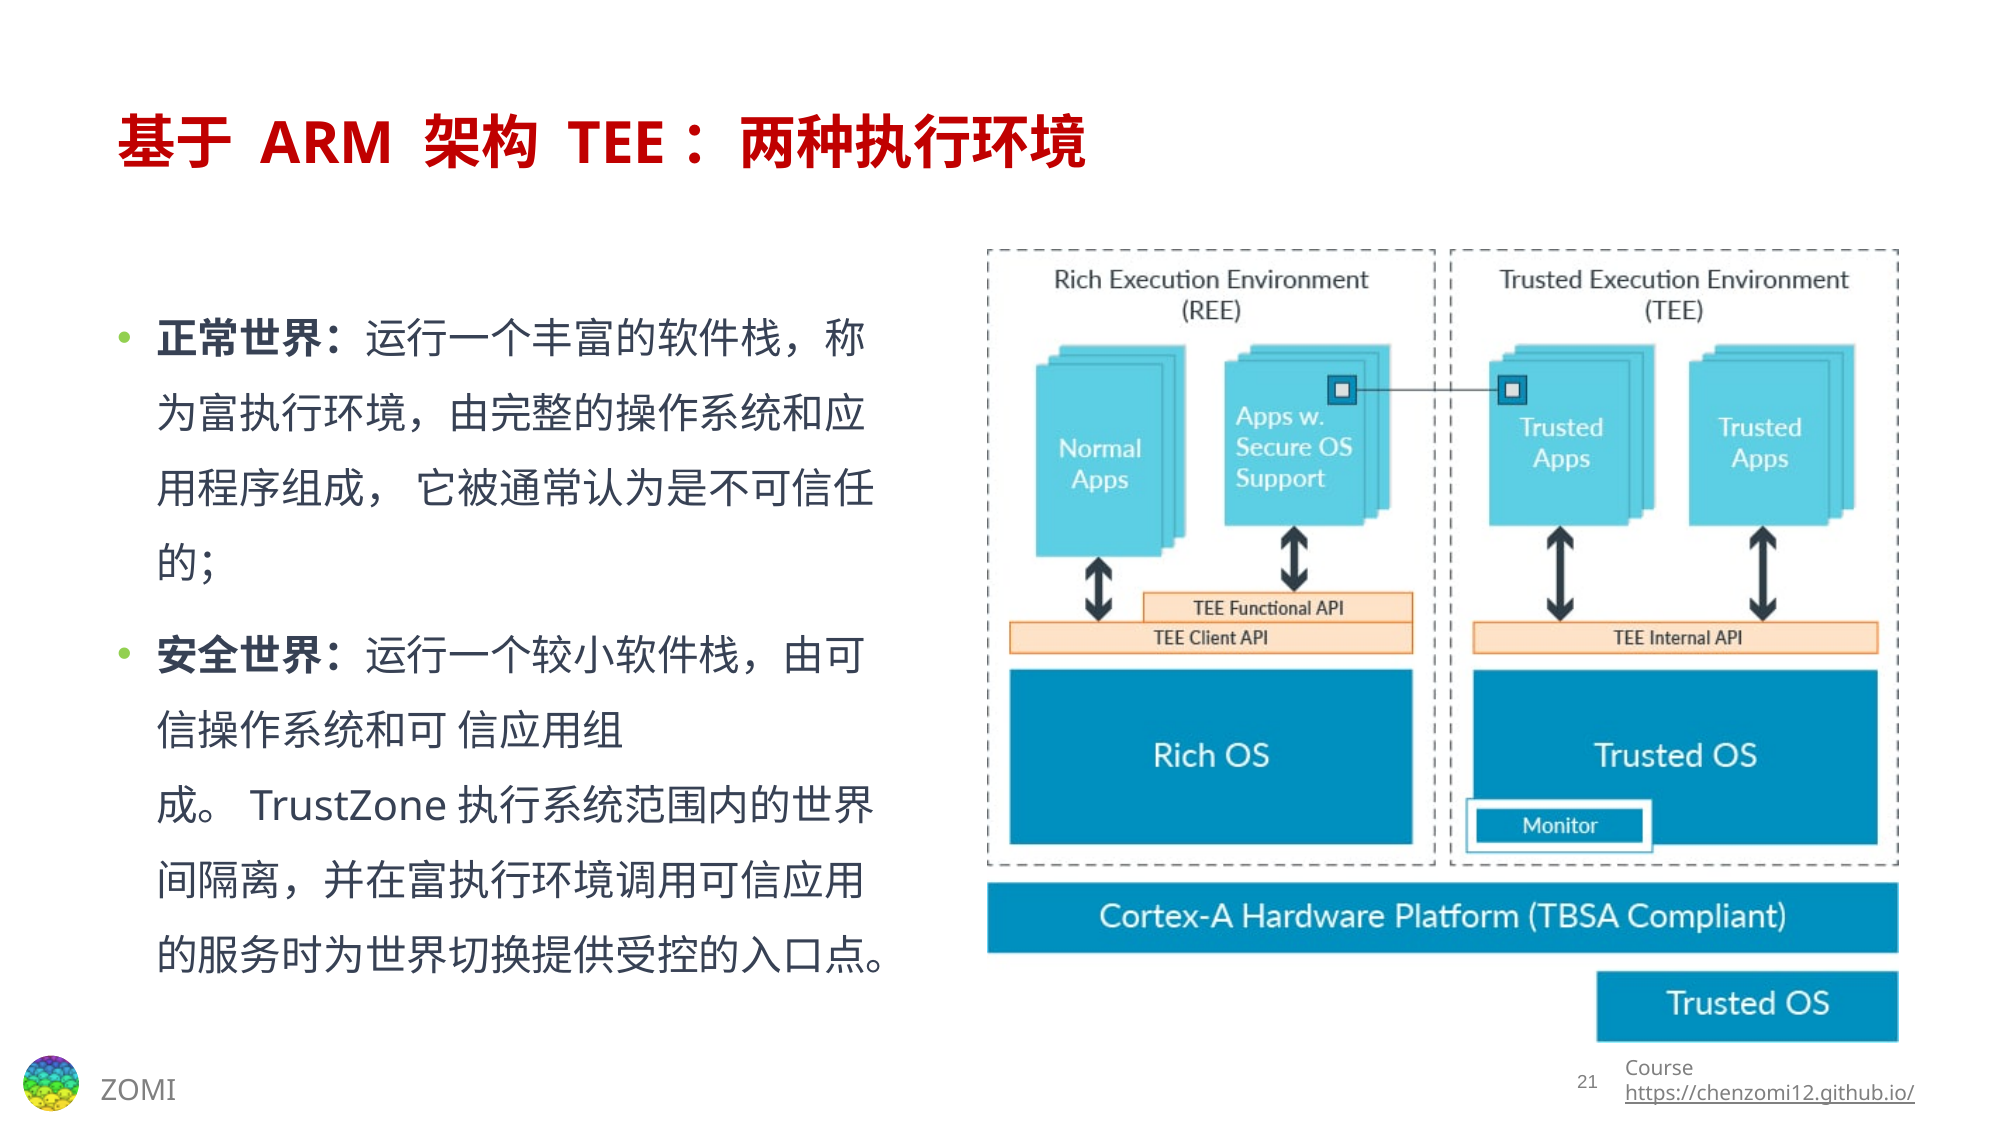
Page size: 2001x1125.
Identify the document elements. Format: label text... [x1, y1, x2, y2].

picture [986, 248, 1899, 1043]
title 基于 ARM 架构 TEE：两种执行环境 [102, 91, 1901, 189]
list 正常世界：运行一个丰富的软件栈，称为富执行环境，由完整的操作系统和应用程序组成， 它被通常认为是不可信任的； 安全世界：运行一个较小软件栈，由可信操作系统和可 信应用组成。TrustZone执行系统范围内的世界间隔离，并在富执行环境调用可信应用的服务时为世界切换提供受控的入口点。 [102, 223, 910, 1043]
picture [24, 1056, 78, 1111]
